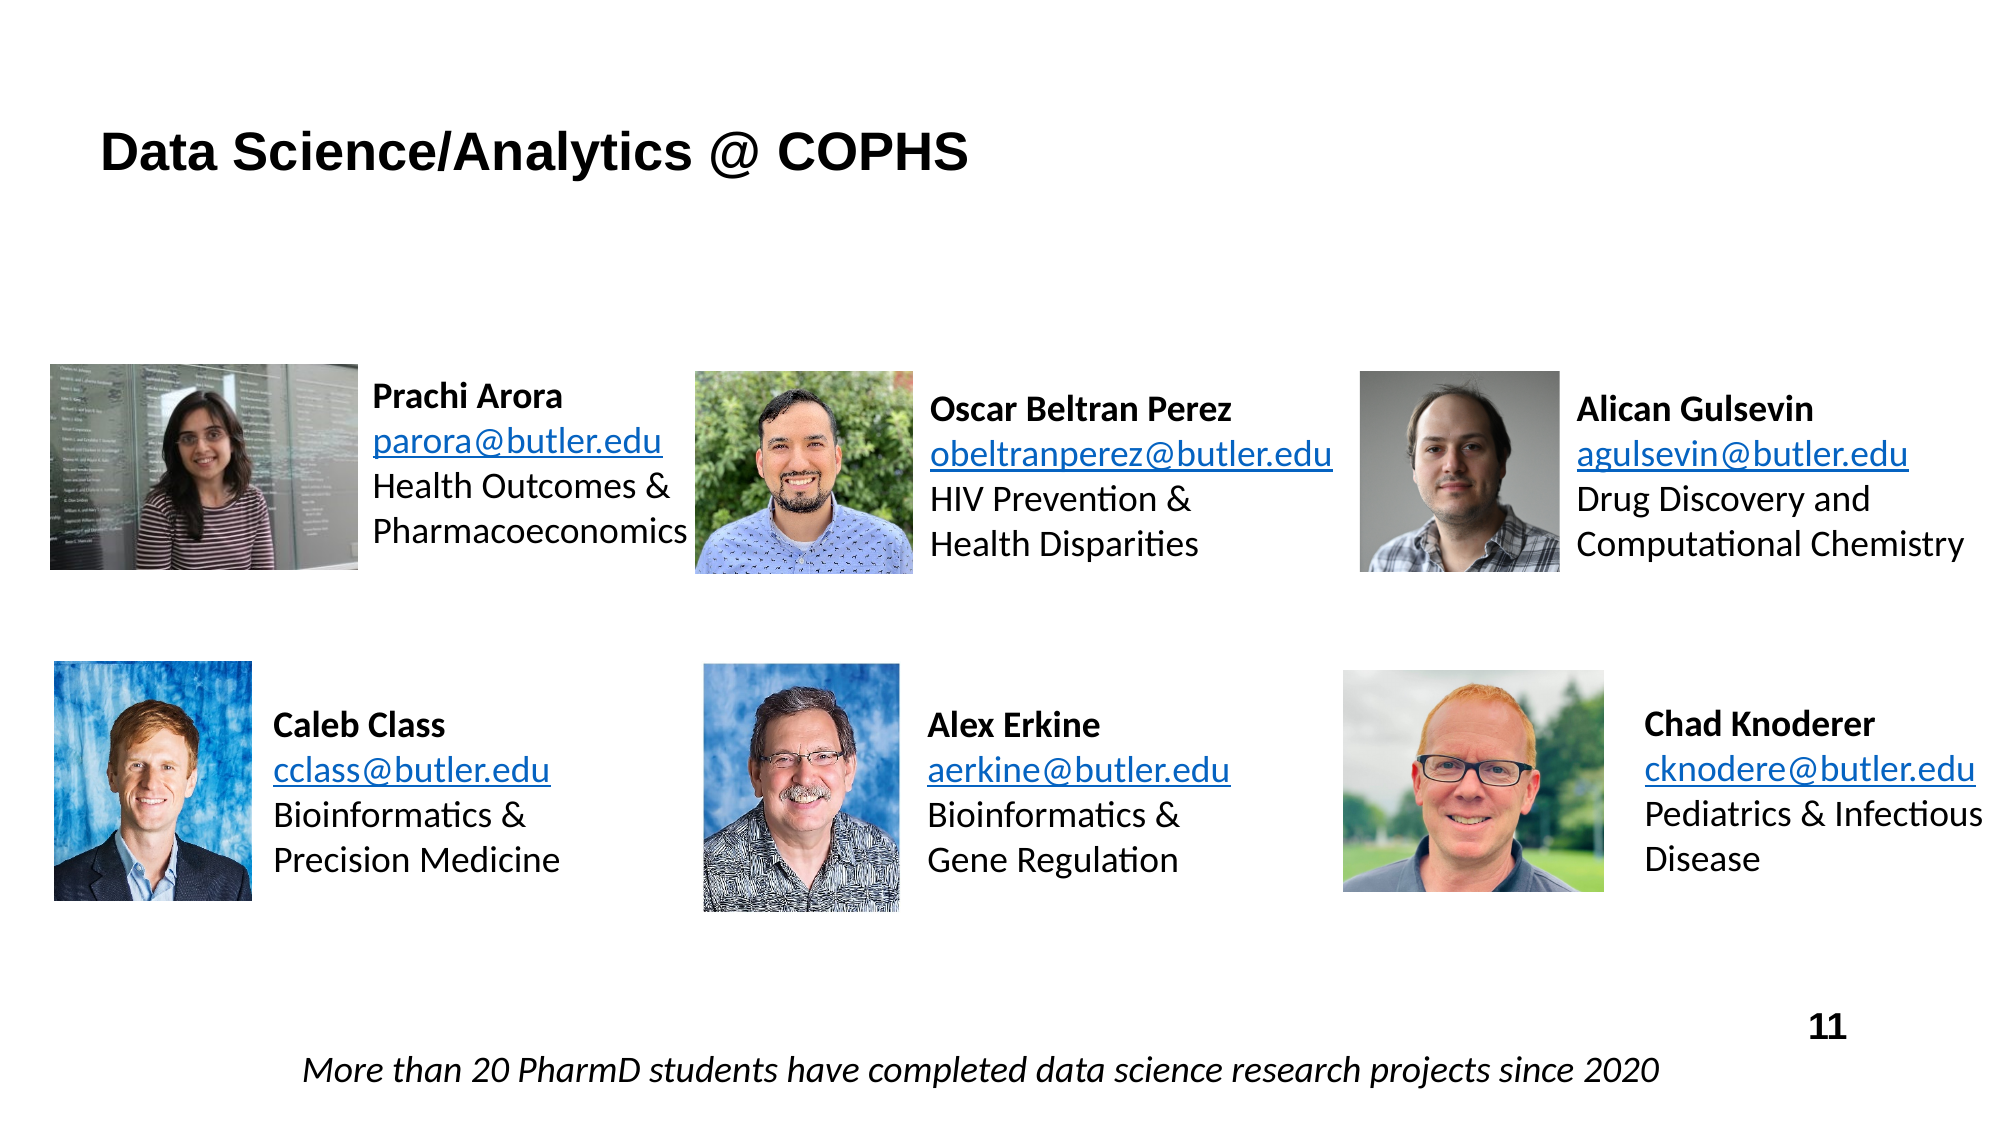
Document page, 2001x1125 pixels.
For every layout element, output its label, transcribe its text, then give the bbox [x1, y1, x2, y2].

text_box Caleb Class cclass@butler.edu Bioinformatics & Precision Medicine [258, 692, 631, 888]
text_box Chad Knoderer cknodere@butler.edu Pediatrics & Infectious Disease [1629, 691, 2000, 887]
text_box Alex Erkine aerkine@butler.edu Bioinformatics & Gene Regulation [912, 692, 1283, 888]
picture [50, 364, 358, 570]
title Data Science/Analytics @ COPHS [85, 108, 1886, 168]
picture [236, 760, 242, 771]
text_box More than 20 PharmD students have completed data science research projects since 2020 [287, 1037, 1713, 1097]
text_box Alican Gulsevin agulsevin@butler.edu Drug Discovery and Computational Chemistry [1561, 376, 1980, 572]
picture [1343, 670, 1604, 892]
text_box Prachi Arora parora@butler.edu Health Outcomes & Pharmacoeconomics [357, 363, 836, 559]
picture [1359, 371, 1560, 572]
picture [701, 661, 901, 914]
text_box 11 [1701, 994, 1863, 1055]
picture [695, 371, 913, 574]
picture [54, 661, 252, 901]
text_box Oscar Beltran Perez obeltranperez@butler.edu HIV Prevention & Health Disparities [915, 376, 1348, 572]
